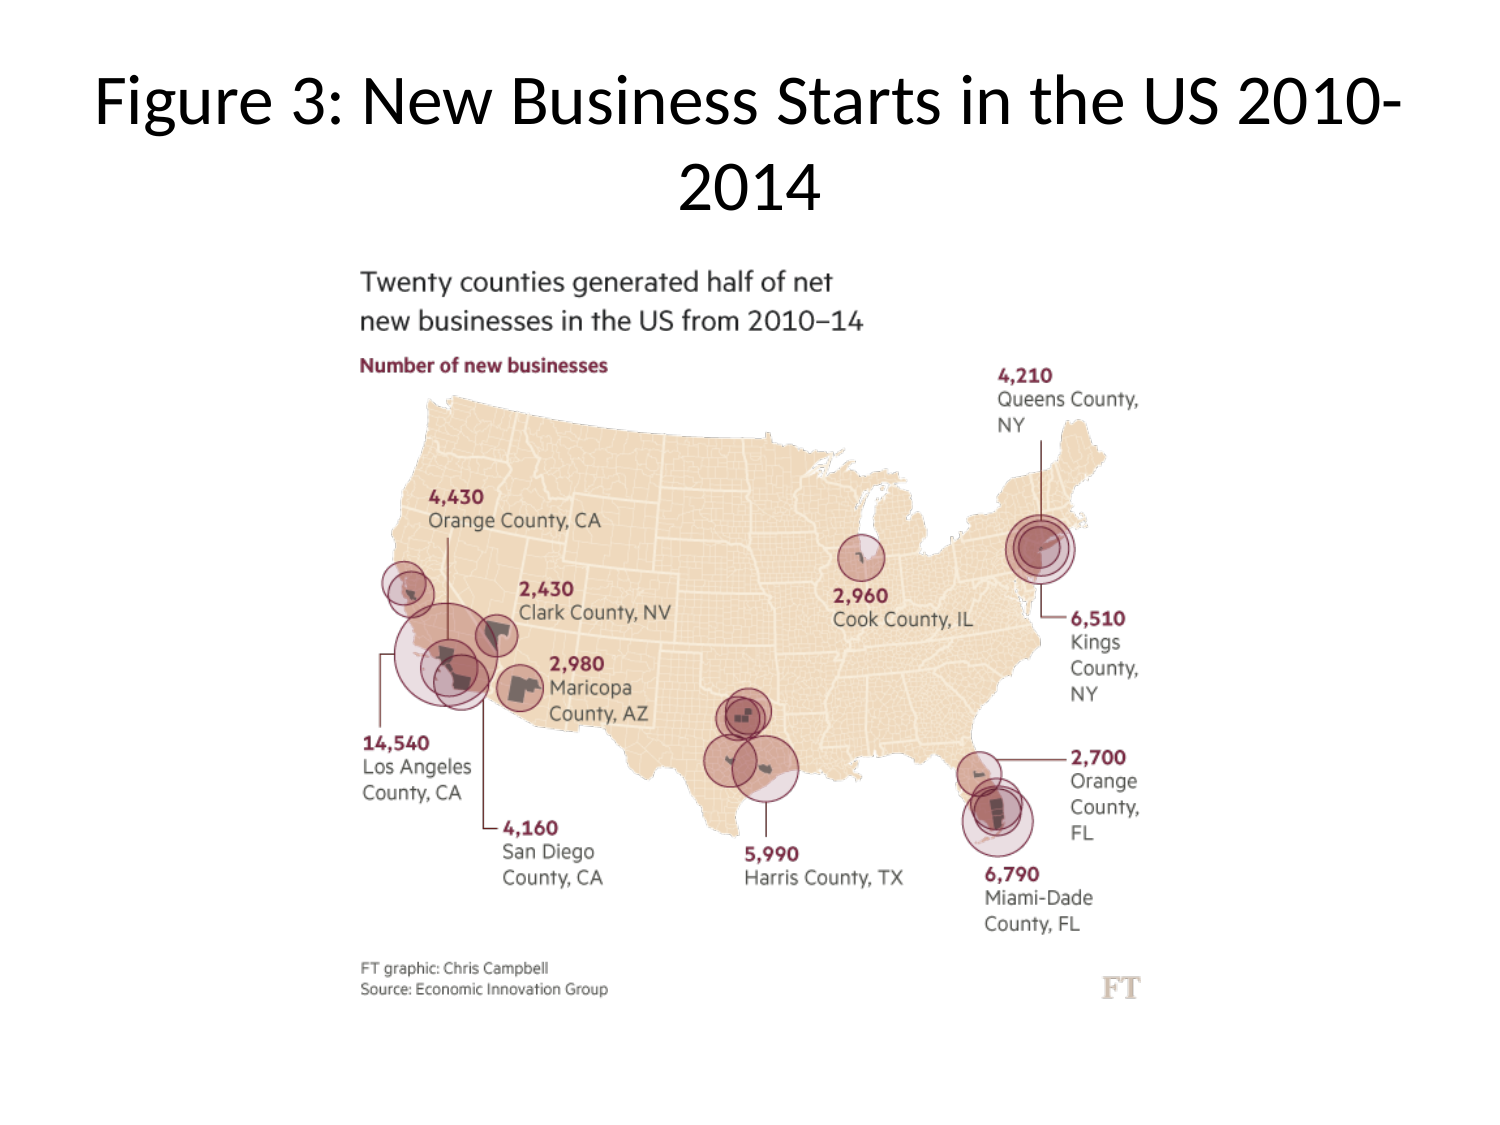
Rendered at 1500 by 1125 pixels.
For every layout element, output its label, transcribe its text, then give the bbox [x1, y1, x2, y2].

title Figure 3: New Business Starts in the US 2010-2014 [75, 45, 1425, 233]
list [359, 262, 1141, 1006]
